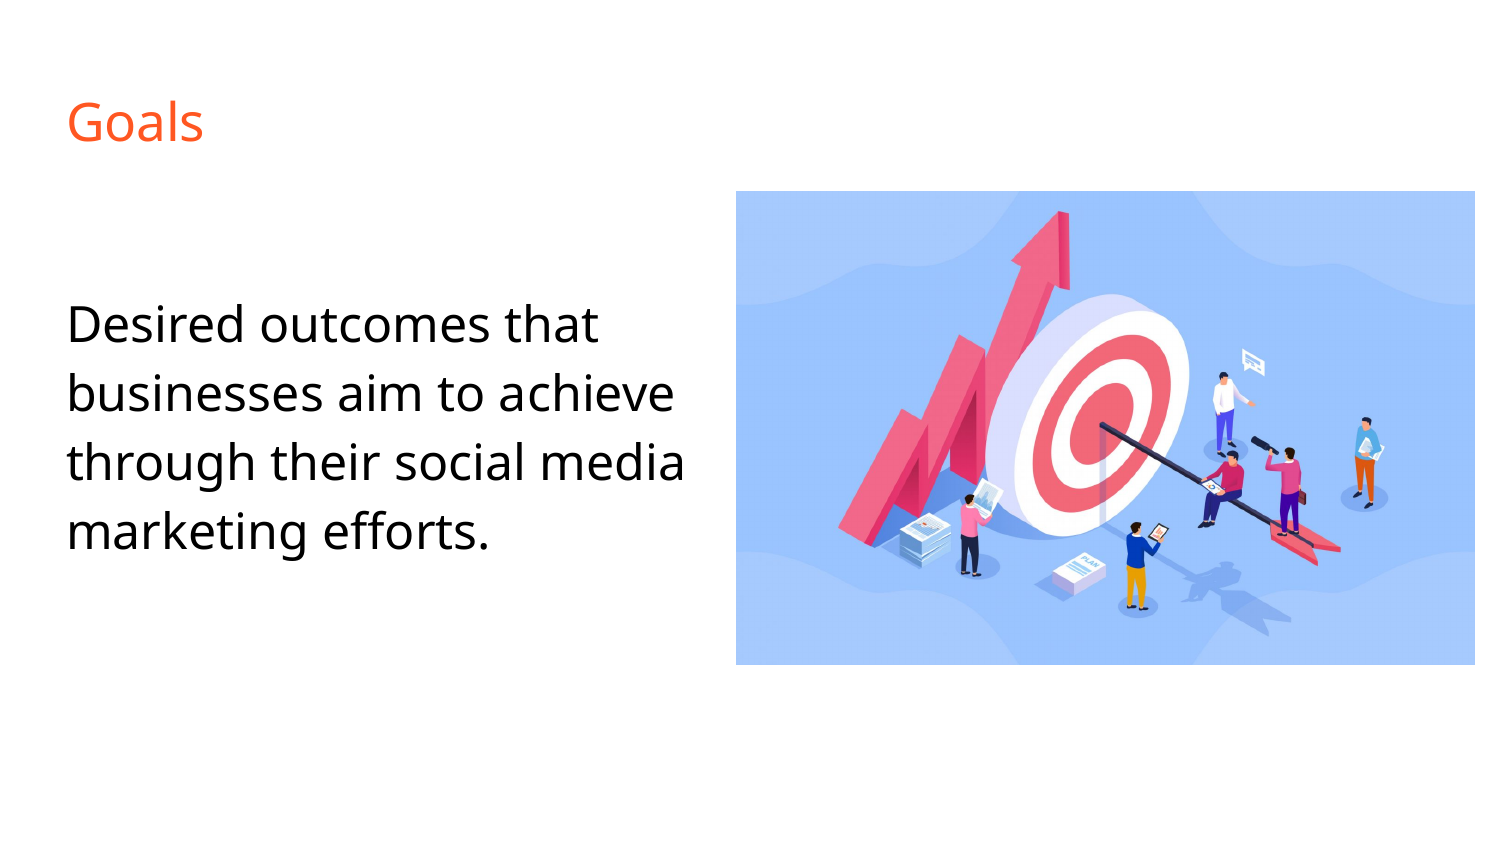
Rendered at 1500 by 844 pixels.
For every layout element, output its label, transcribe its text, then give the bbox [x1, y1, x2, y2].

picture [735, 191, 1476, 665]
title Goals [51, 72, 1449, 167]
list Desired outcomes that businesses aim to achieve through their social media marketing efforts. [51, 205, 711, 639]
